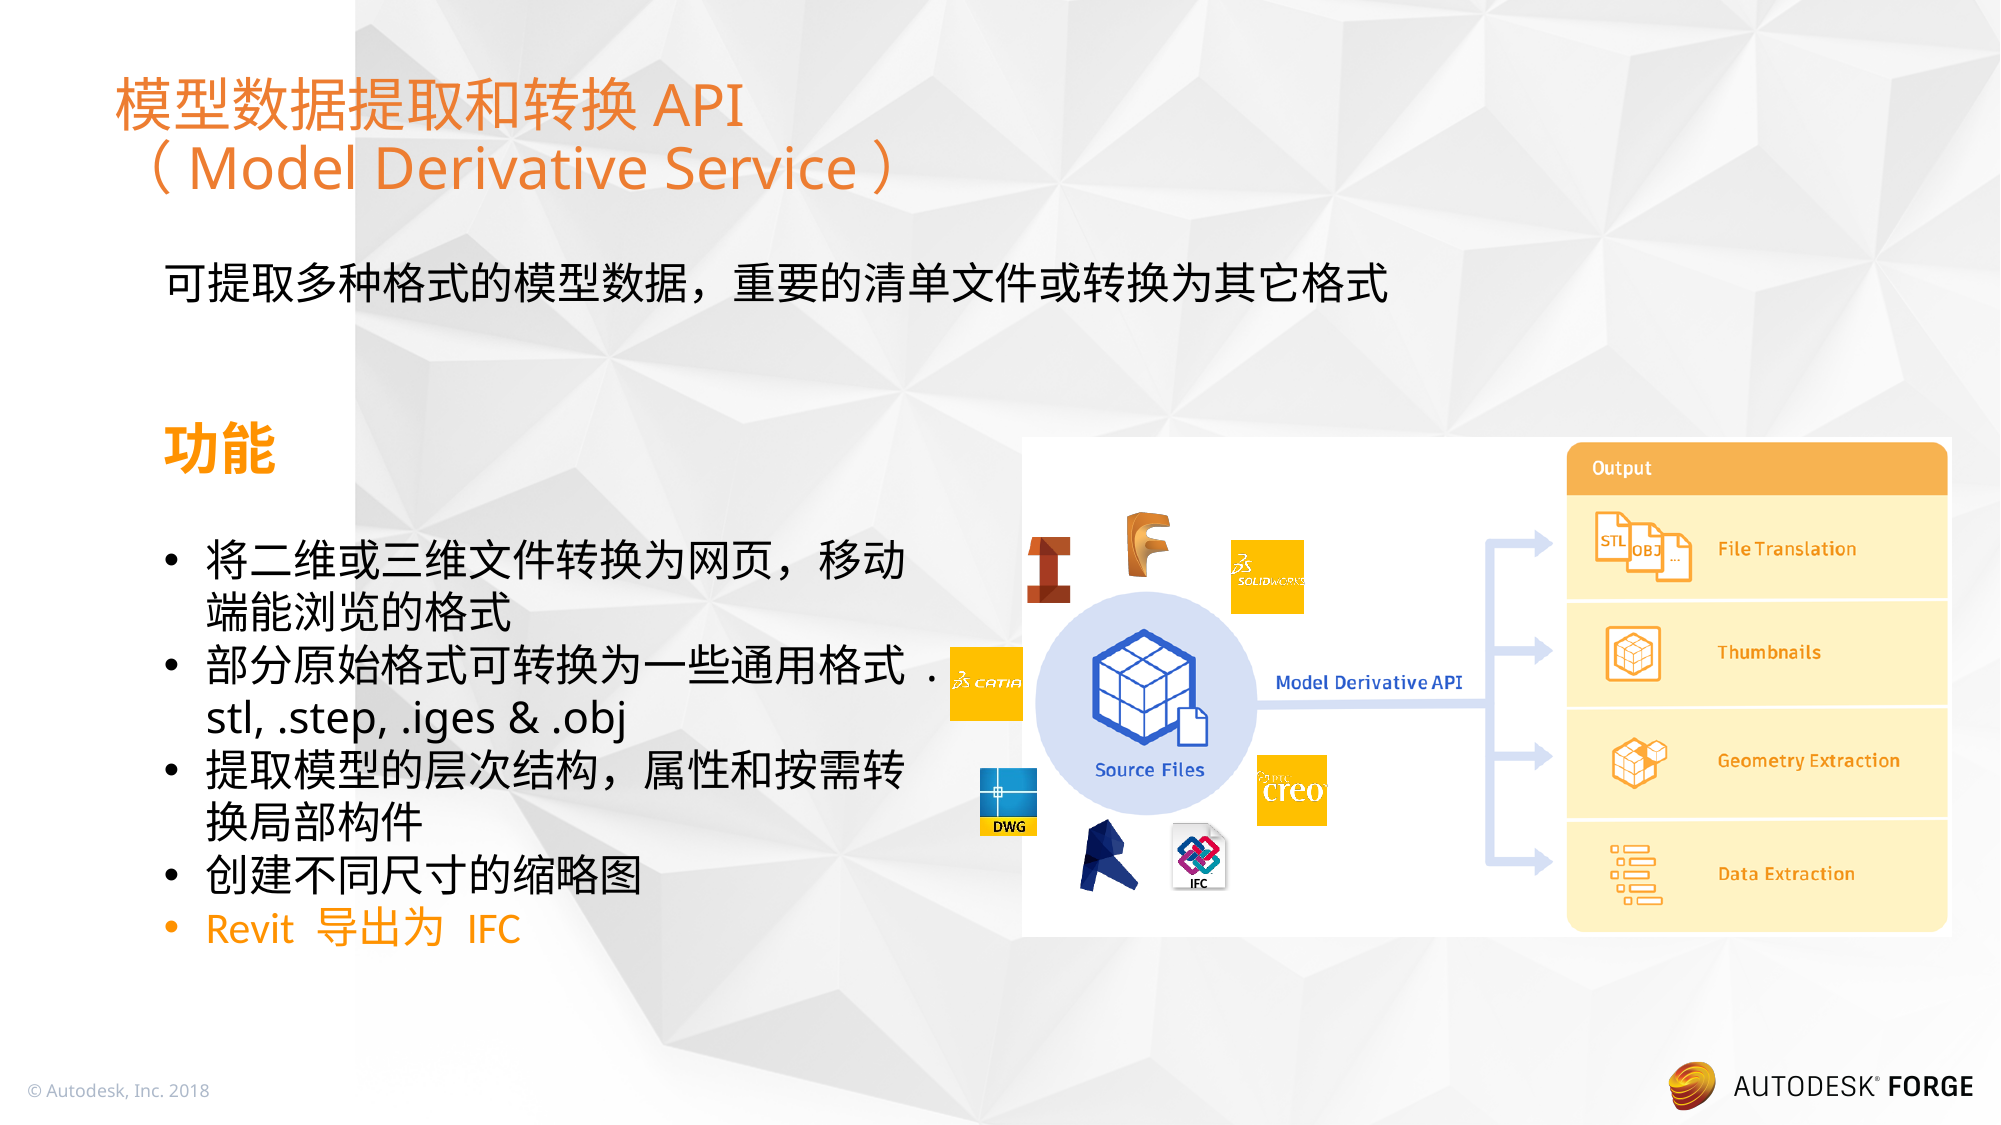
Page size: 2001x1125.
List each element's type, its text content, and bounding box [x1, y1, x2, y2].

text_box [1160, 821, 1237, 899]
title 模型数据提取和转换API （Model Derivative Service） [99, 45, 1900, 233]
picture [1659, 1052, 1982, 1120]
text_box 可提取多种格式的模型数据，重要的清单文件或转换为其它格式 [148, 248, 1982, 316]
text_box 功能 将二维或三维文件转换为网页，移动端能浏览的格式 部分原始格式可转换为一些通用格式 .stl, .step, .iges & .obj 提取模型的层次结构，属性和按需转换局部构件 创建不同尺寸的缩略图 Revit 导出为 IFC [148, 405, 941, 961]
picture [949, 437, 1952, 937]
